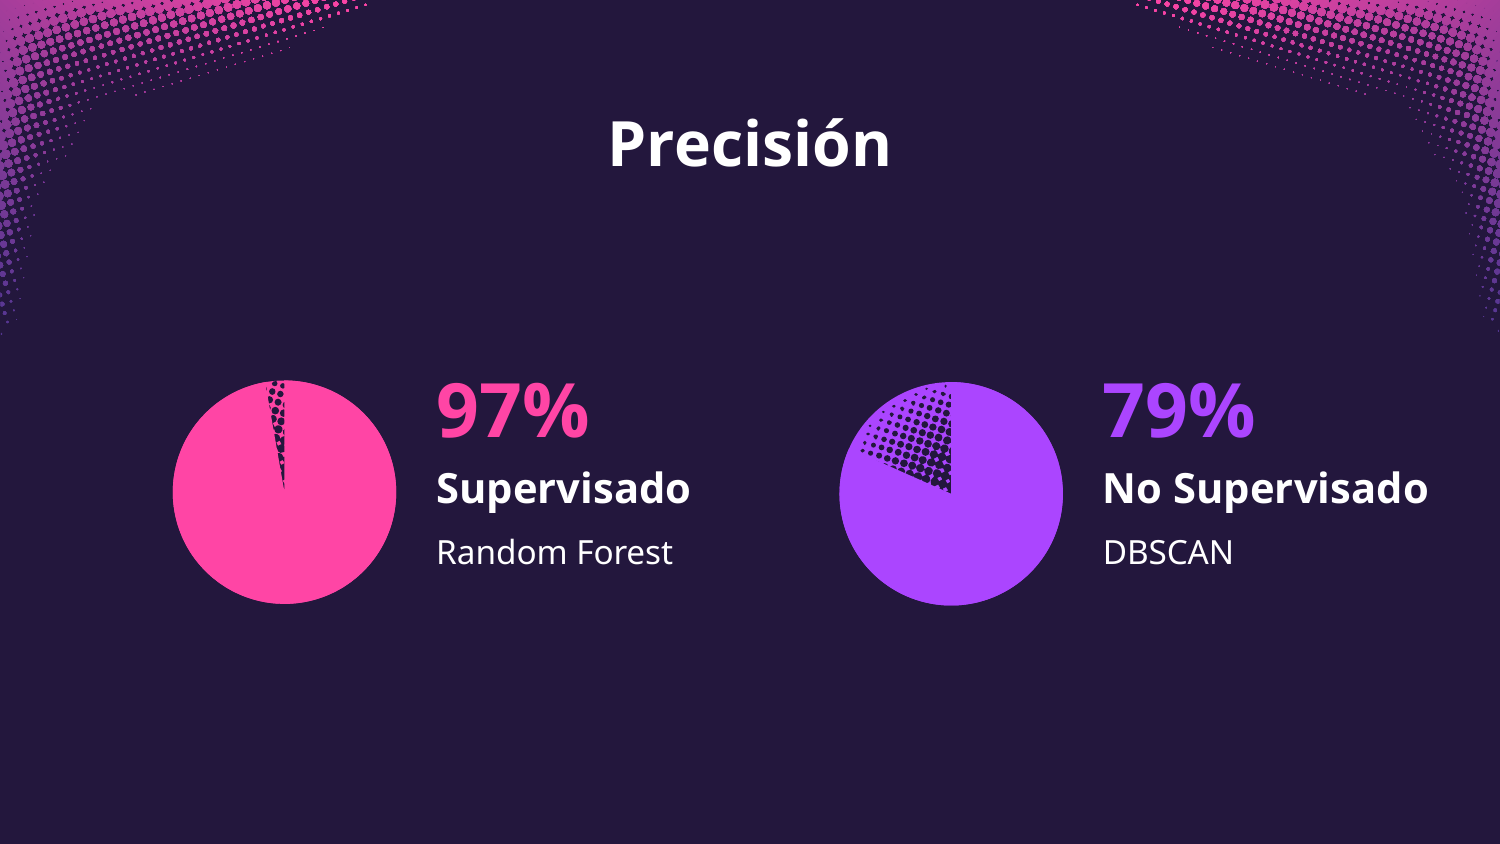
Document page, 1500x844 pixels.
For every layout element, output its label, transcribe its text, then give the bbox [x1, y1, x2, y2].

title Precisión [116, 88, 1383, 190]
text_box DBSCAN [1087, 515, 1374, 621]
text_box Random Forest [421, 515, 708, 621]
text_box 79% [1087, 347, 1374, 440]
text_box Supervisado [421, 447, 708, 504]
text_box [839, 381, 1064, 606]
text_box 97% [421, 347, 708, 440]
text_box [172, 380, 397, 605]
text_box No Supervisado [1087, 447, 1449, 504]
